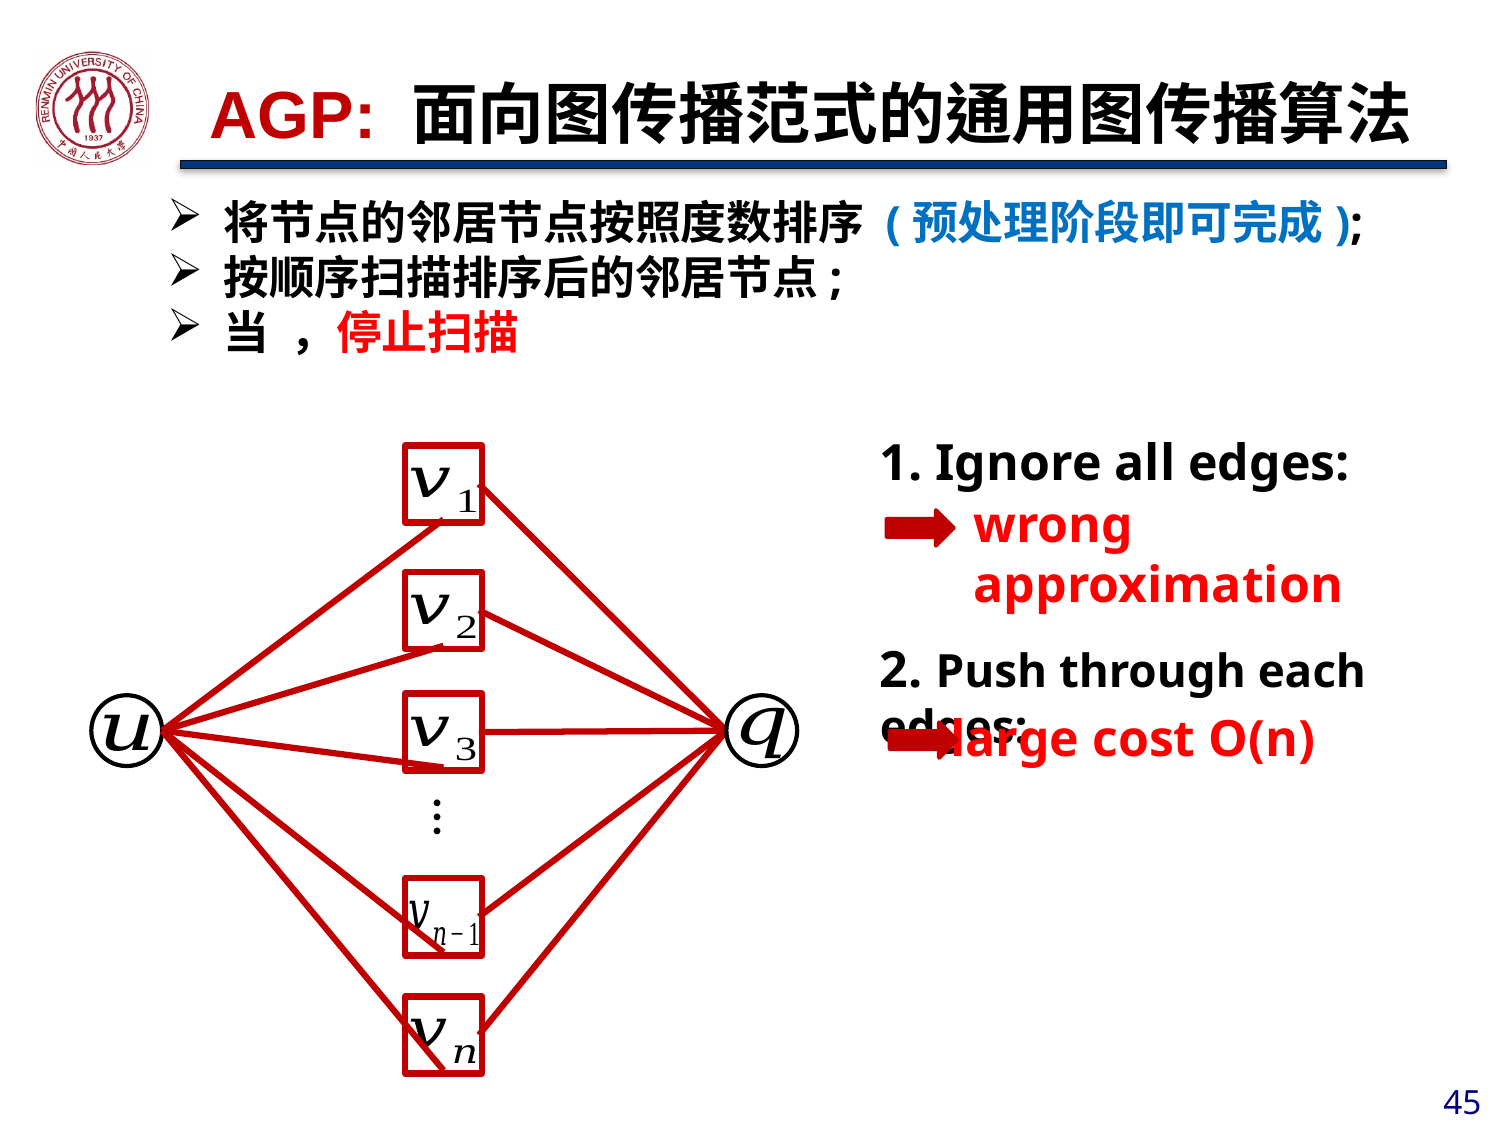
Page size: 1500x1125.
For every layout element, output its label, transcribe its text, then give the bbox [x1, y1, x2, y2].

text_box [884, 508, 956, 548]
text_box … [418, 781, 472, 891]
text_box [478, 483, 727, 610]
text_box [89, 693, 155, 769]
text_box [161, 483, 409, 729]
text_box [478, 610, 727, 729]
title AGP: 面向图传播范式的通用图传播算法 [194, 18, 1473, 205]
text_box [887, 720, 959, 760]
picture [35, 51, 149, 165]
text_box large cost O(n) [935, 699, 1330, 775]
text_box [731, 693, 800, 769]
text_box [478, 730, 727, 1036]
text_box 2. Push through each edges: [865, 629, 1484, 760]
text_box 1. Ignore all edges: [865, 423, 1453, 498]
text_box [161, 730, 409, 1036]
